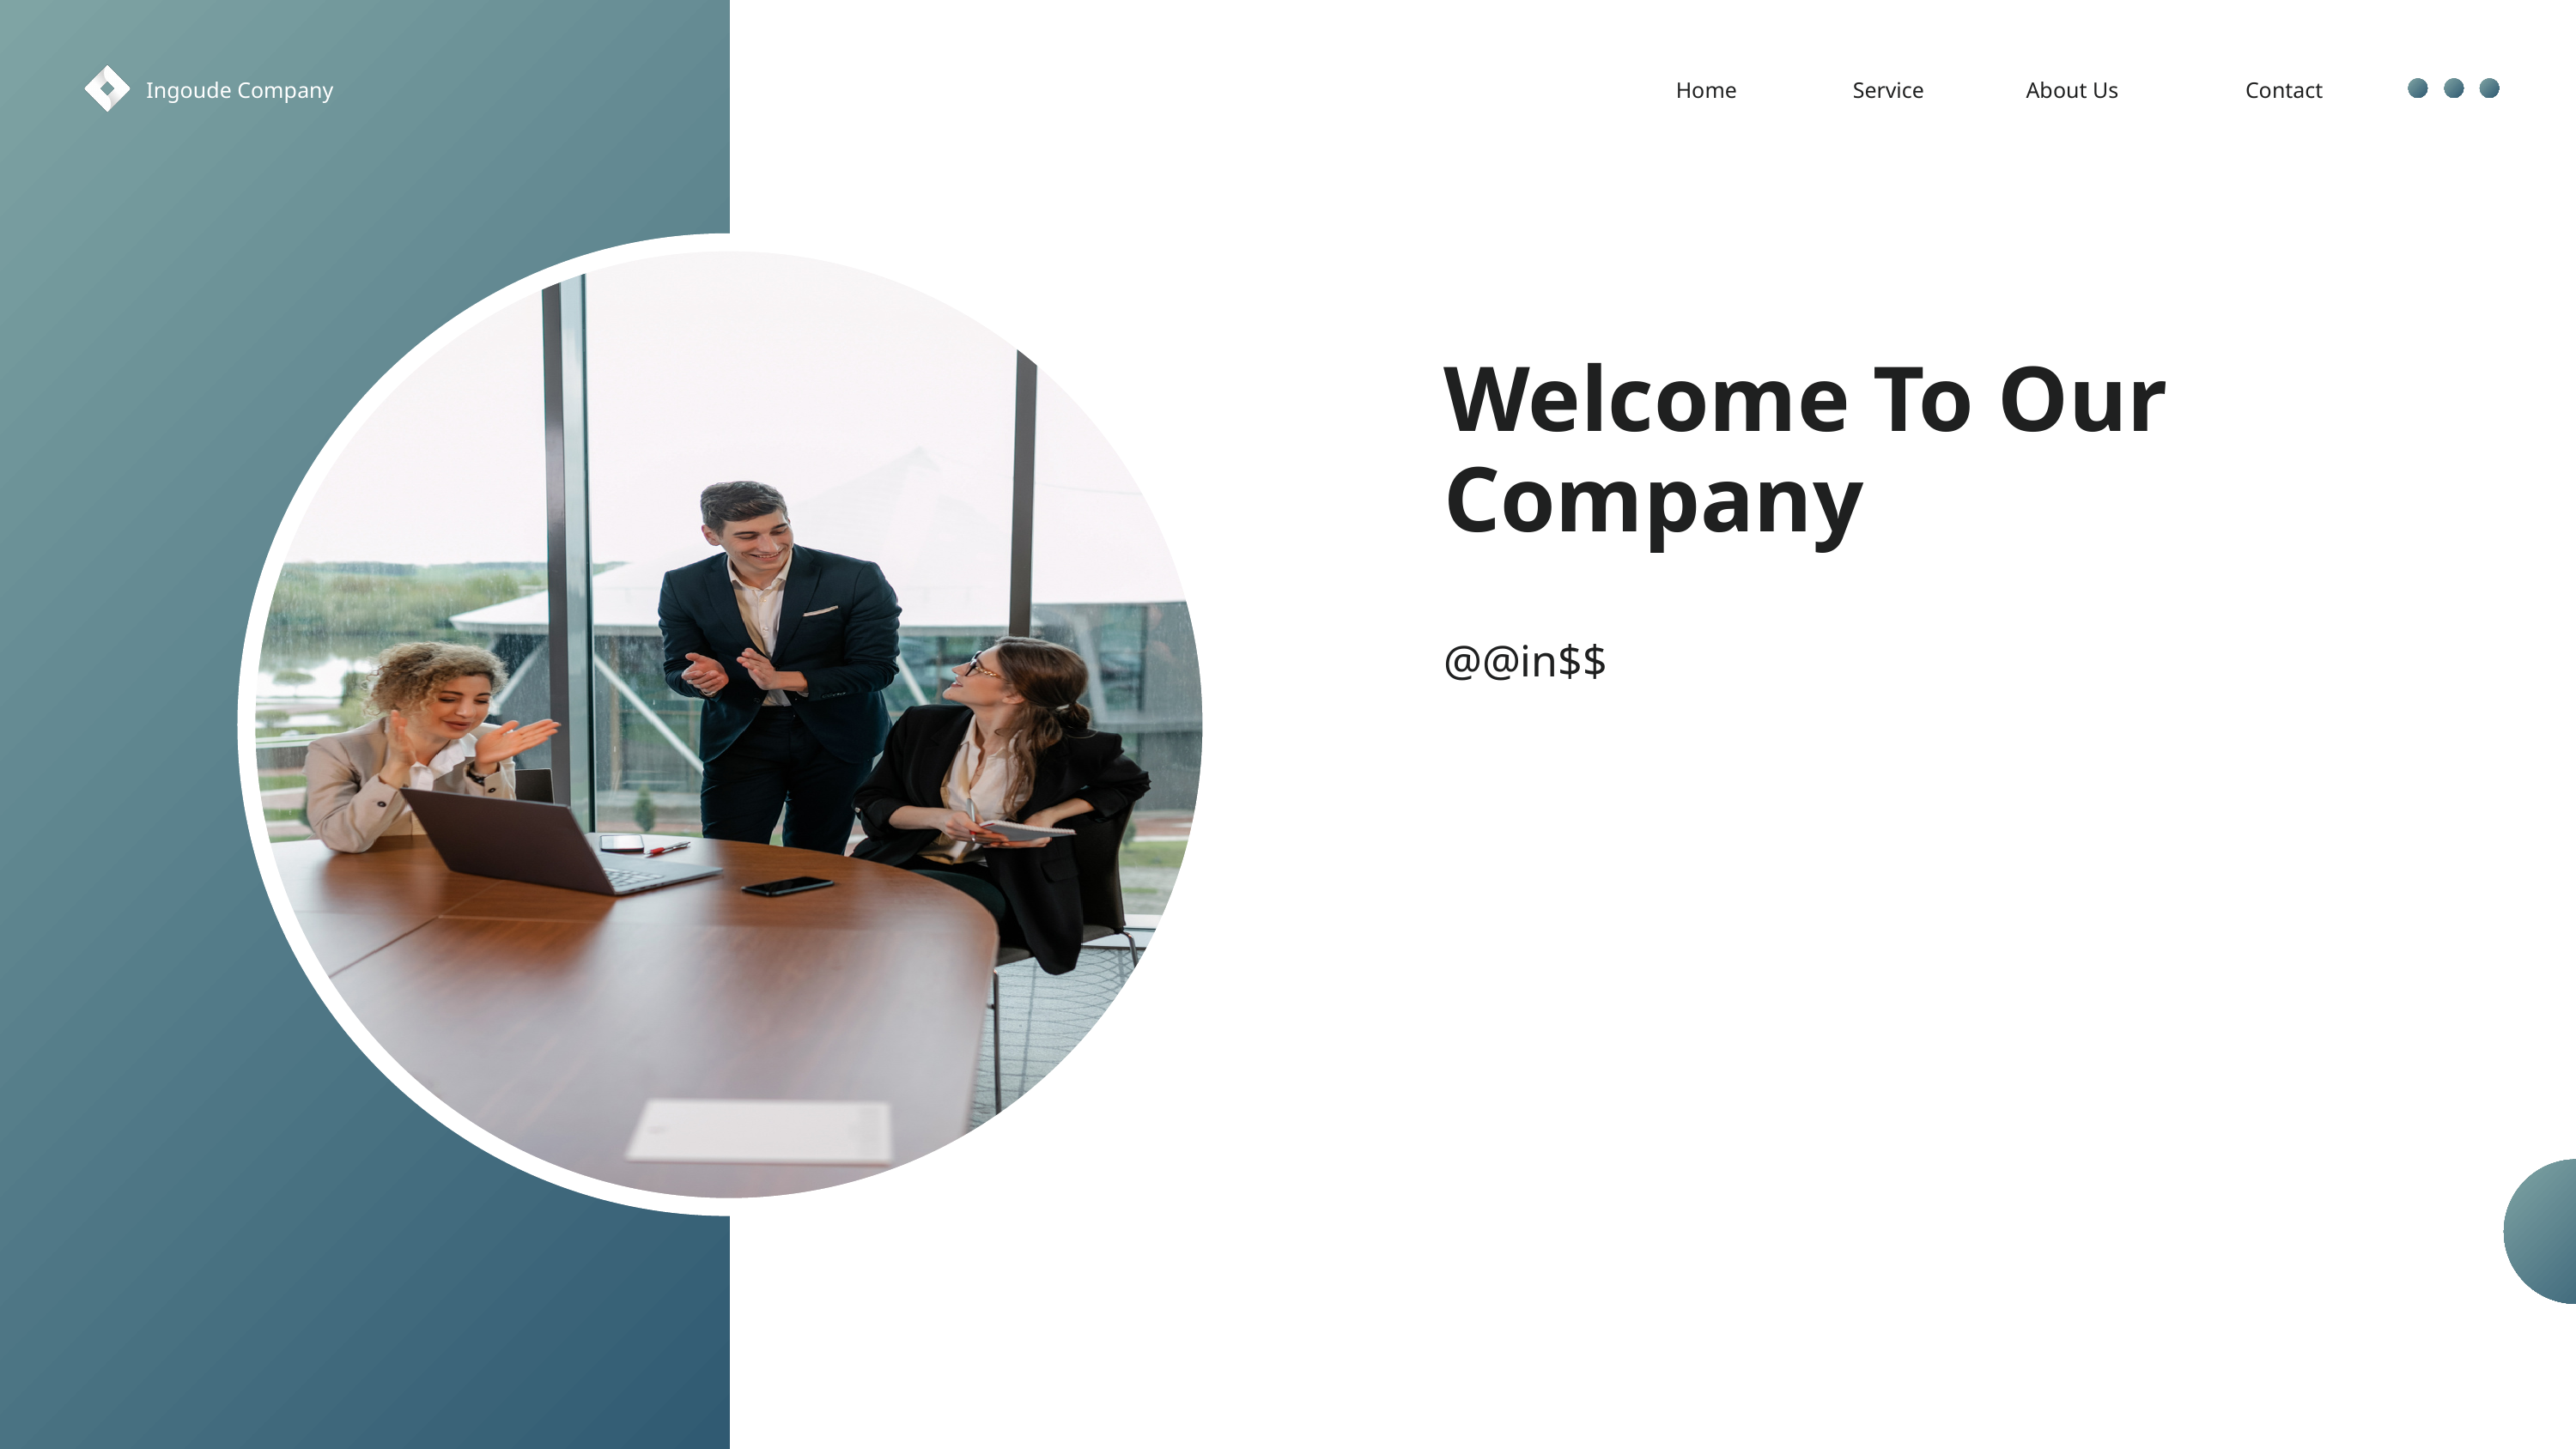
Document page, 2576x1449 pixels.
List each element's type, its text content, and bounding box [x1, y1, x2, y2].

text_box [2479, 78, 2500, 99]
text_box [2444, 78, 2464, 99]
text_box Home [1675, 72, 1790, 103]
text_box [2408, 78, 2428, 99]
text_box About Us [2026, 72, 2176, 103]
text_box Contact [2245, 72, 2384, 103]
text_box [226, 222, 1233, 1226]
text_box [2503, 1159, 2576, 1304]
text_box Service [1852, 72, 1957, 103]
text_box @@in$$ [1443, 655, 2297, 686]
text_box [0, 0, 730, 1449]
text_box Welcome To Our Company [1443, 349, 2245, 550]
